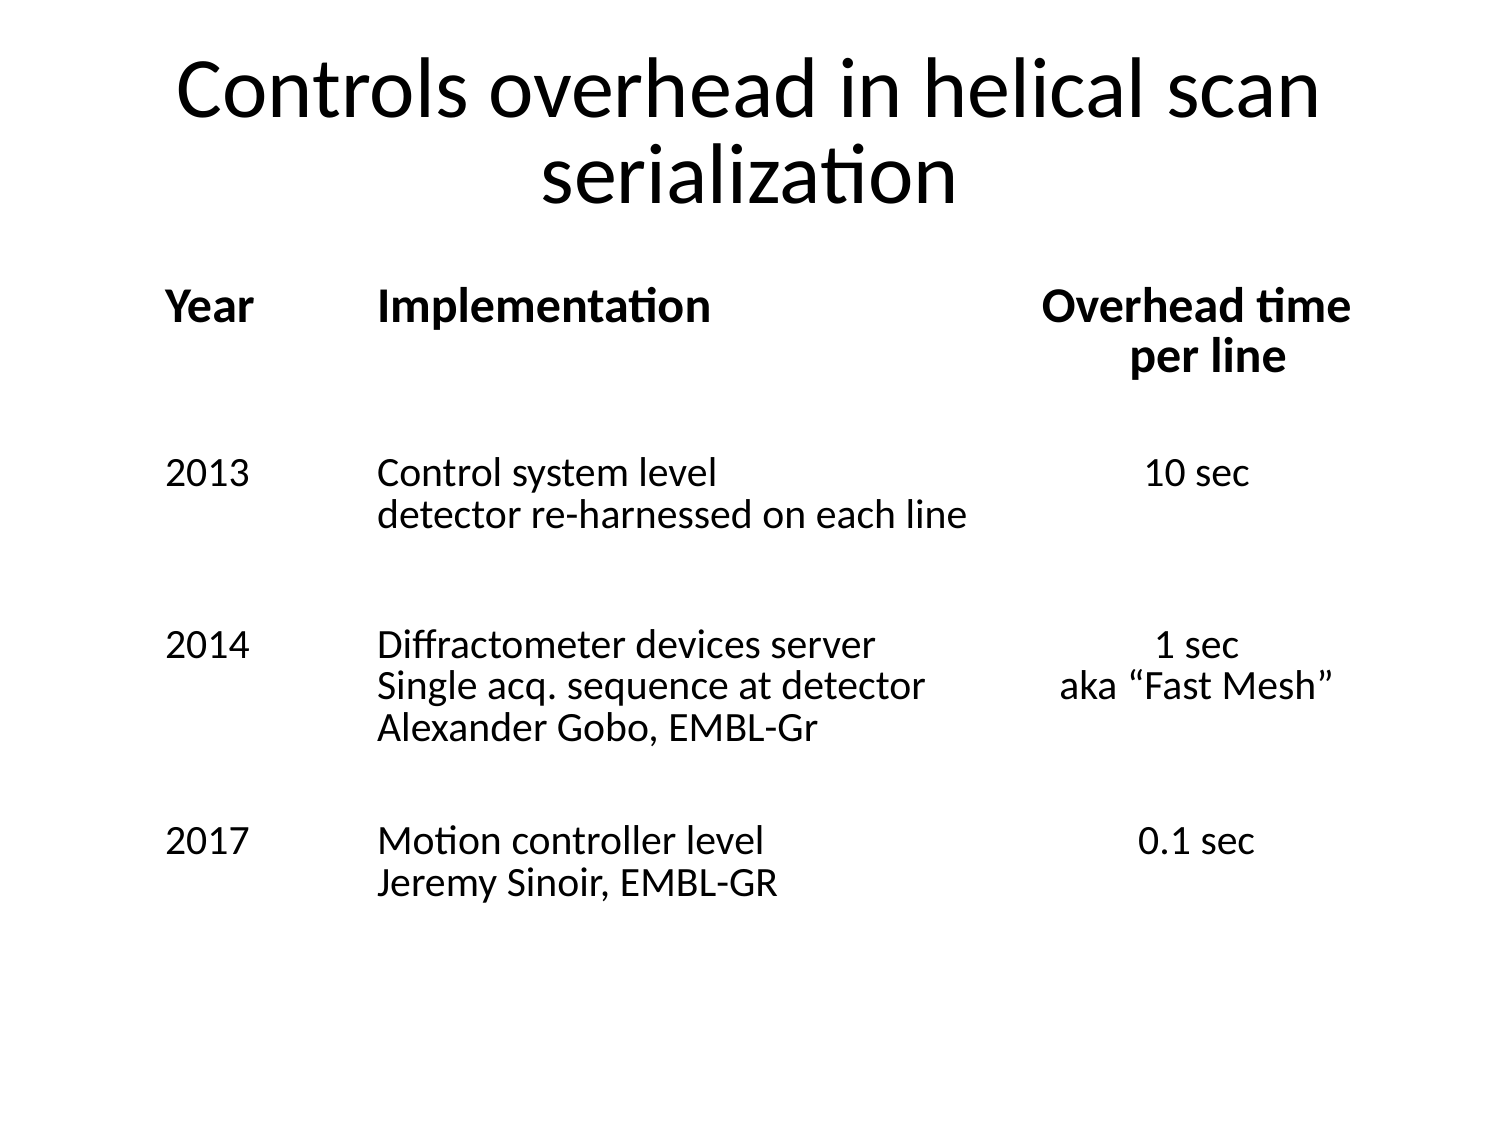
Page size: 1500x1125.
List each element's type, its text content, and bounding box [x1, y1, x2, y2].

text_box Controls overhead in helical scan serialization [75, 45, 1425, 233]
table_cell 2017 [150, 816, 362, 987]
table_header Overhead time per line [996, 277, 1398, 448]
table_header Implementation [362, 277, 996, 448]
table_cell 1 sec aka “Fast Mesh” [996, 619, 1398, 816]
table_cell Control system level detector re-harnessed on each line [362, 448, 996, 619]
table_cell Diffractometer devices server Single acq. sequence at detector Alexander Gobo, EMBL-Gr [362, 619, 996, 816]
table_cell 2014 [150, 619, 362, 816]
table_cell 0.1 sec [996, 816, 1398, 987]
table_cell 2013 [150, 448, 362, 619]
table_header Year [150, 277, 362, 448]
table_cell 10 sec [996, 448, 1398, 619]
table_cell Motion controller level Jeremy Sinoir, EMBL-GR [362, 816, 996, 987]
